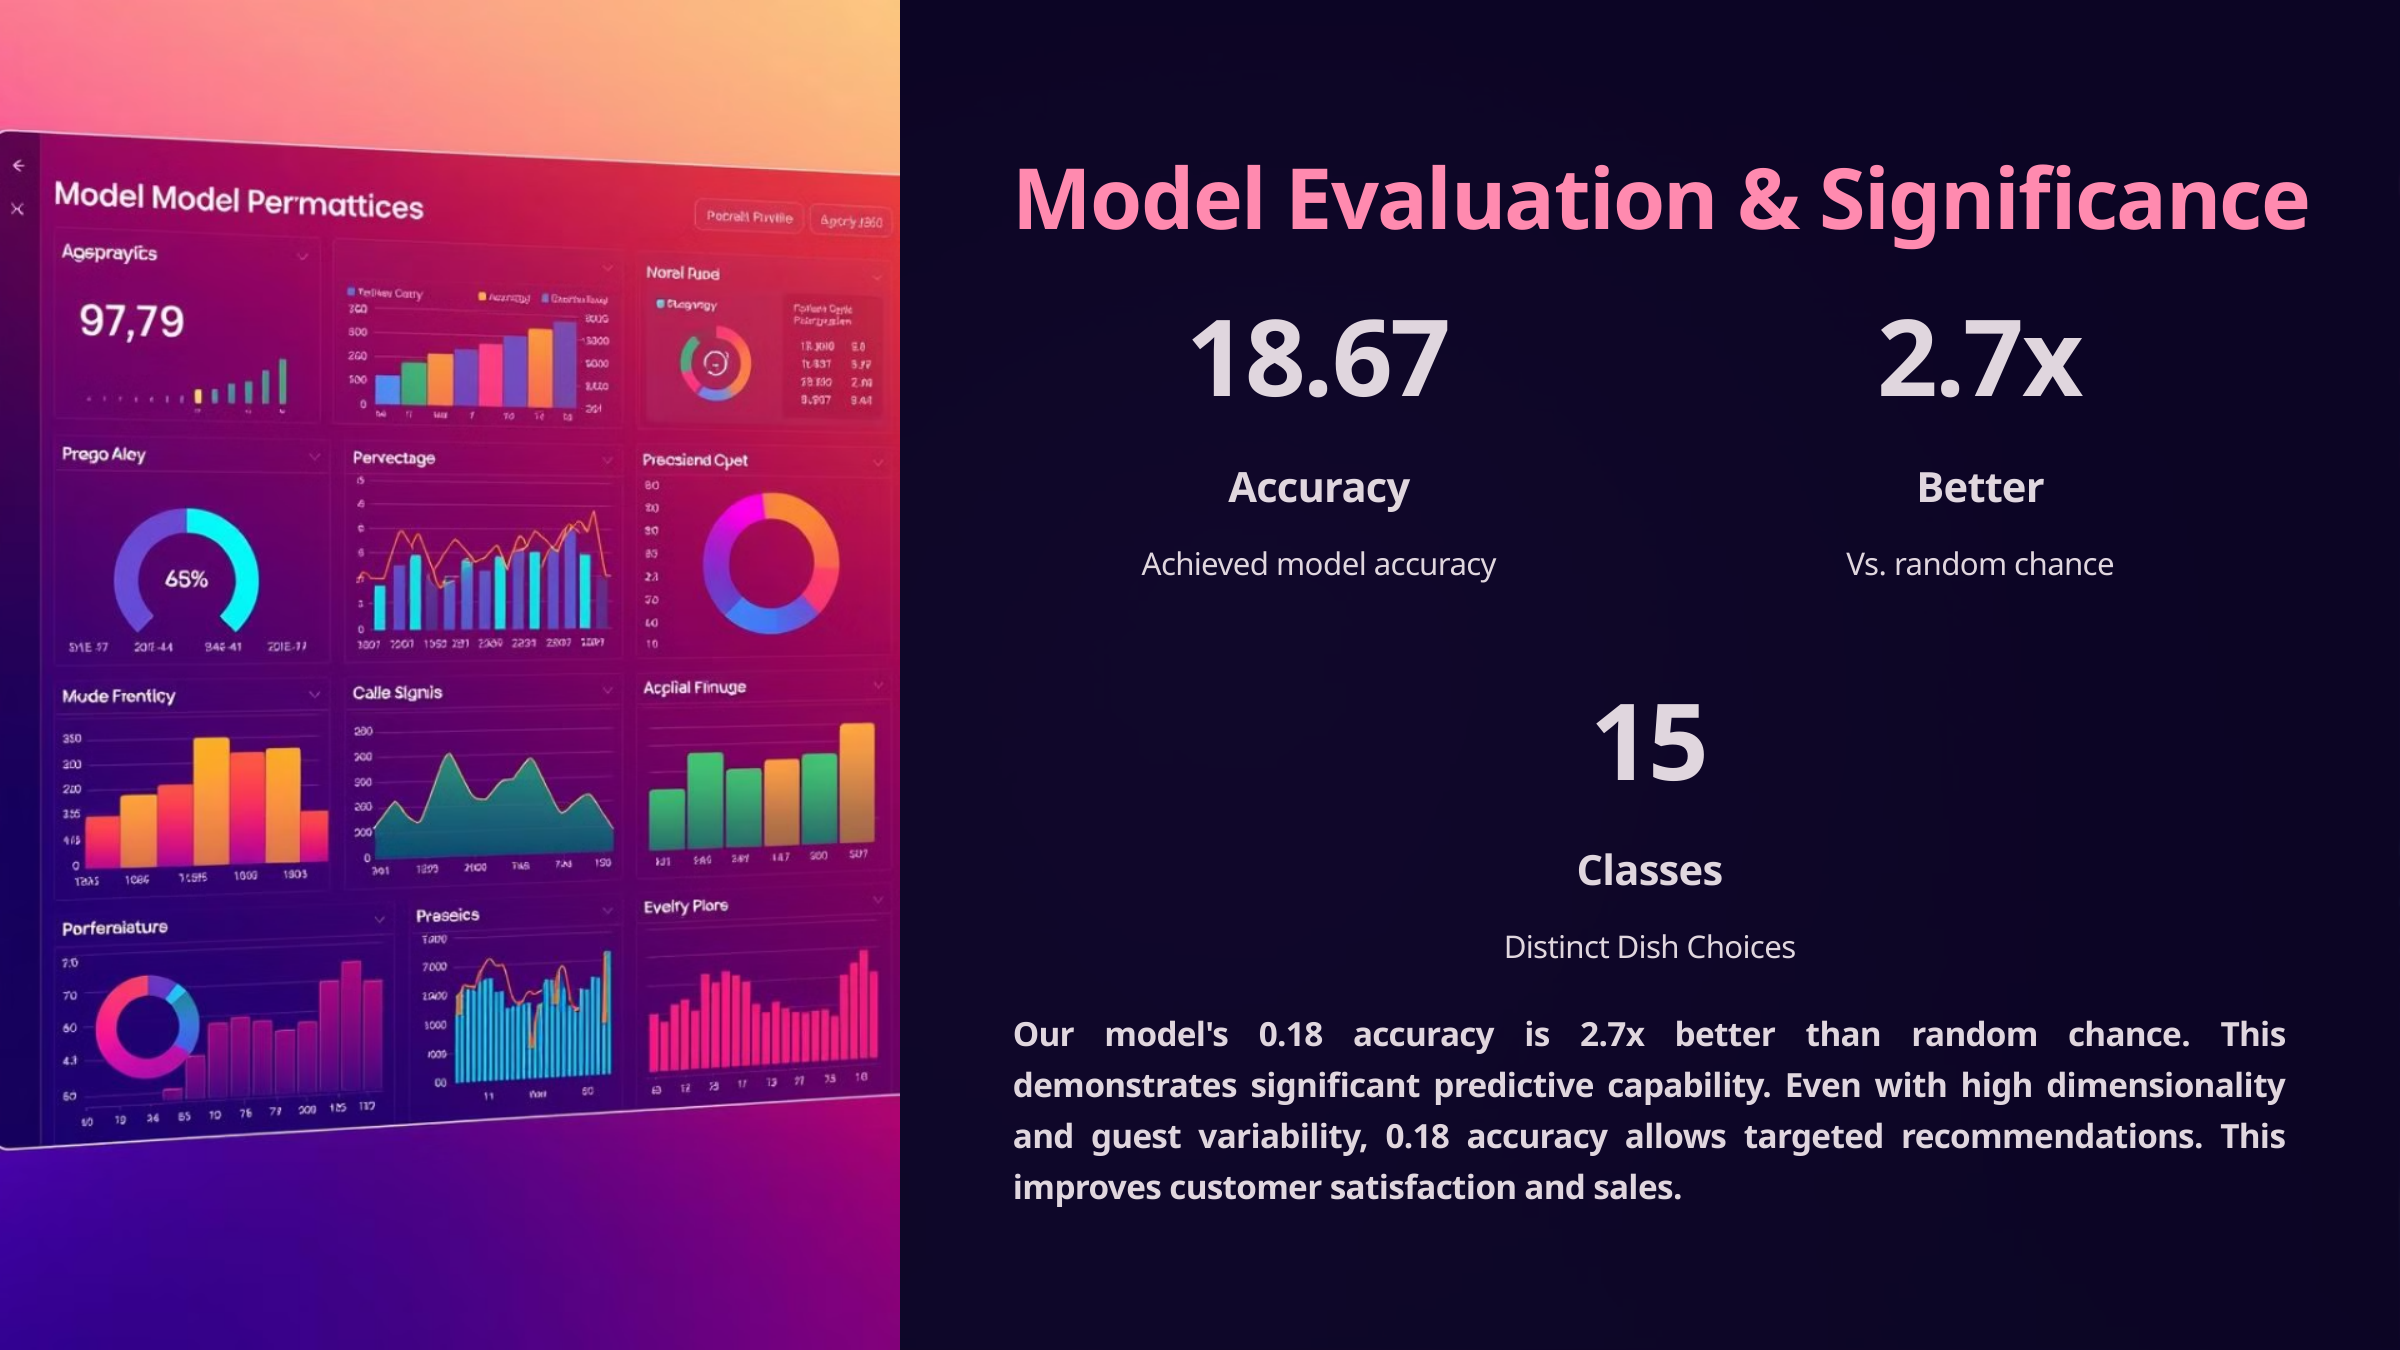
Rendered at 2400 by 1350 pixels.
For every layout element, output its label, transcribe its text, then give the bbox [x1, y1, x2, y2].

text_box 15 [1343, 695, 1957, 802]
picture [0, 0, 900, 1350]
text_box Our model's 0.18 accuracy is 2.7x better than random chance. This demonstrates significant predictive capability. Even with high dimensionality and guest variability, 0.18 accuracy allows targeted recommendations. This improves customer satisfaction and sales. [1012, 1002, 2287, 1209]
text_box Vs. random chance [1674, 530, 2288, 583]
text_box Distinct Dish Choices [1343, 914, 1957, 966]
text_box Achieved model accuracy [1012, 530, 1626, 583]
text_box 18.67 [1012, 311, 1626, 418]
text_box Model Evaluation & Significance [1012, 141, 2229, 248]
text_box Classes [1438, 841, 1862, 895]
text_box Better [1768, 458, 2193, 512]
text_box 2.7x [1674, 311, 2288, 418]
text_box Accuracy [1107, 458, 1531, 512]
